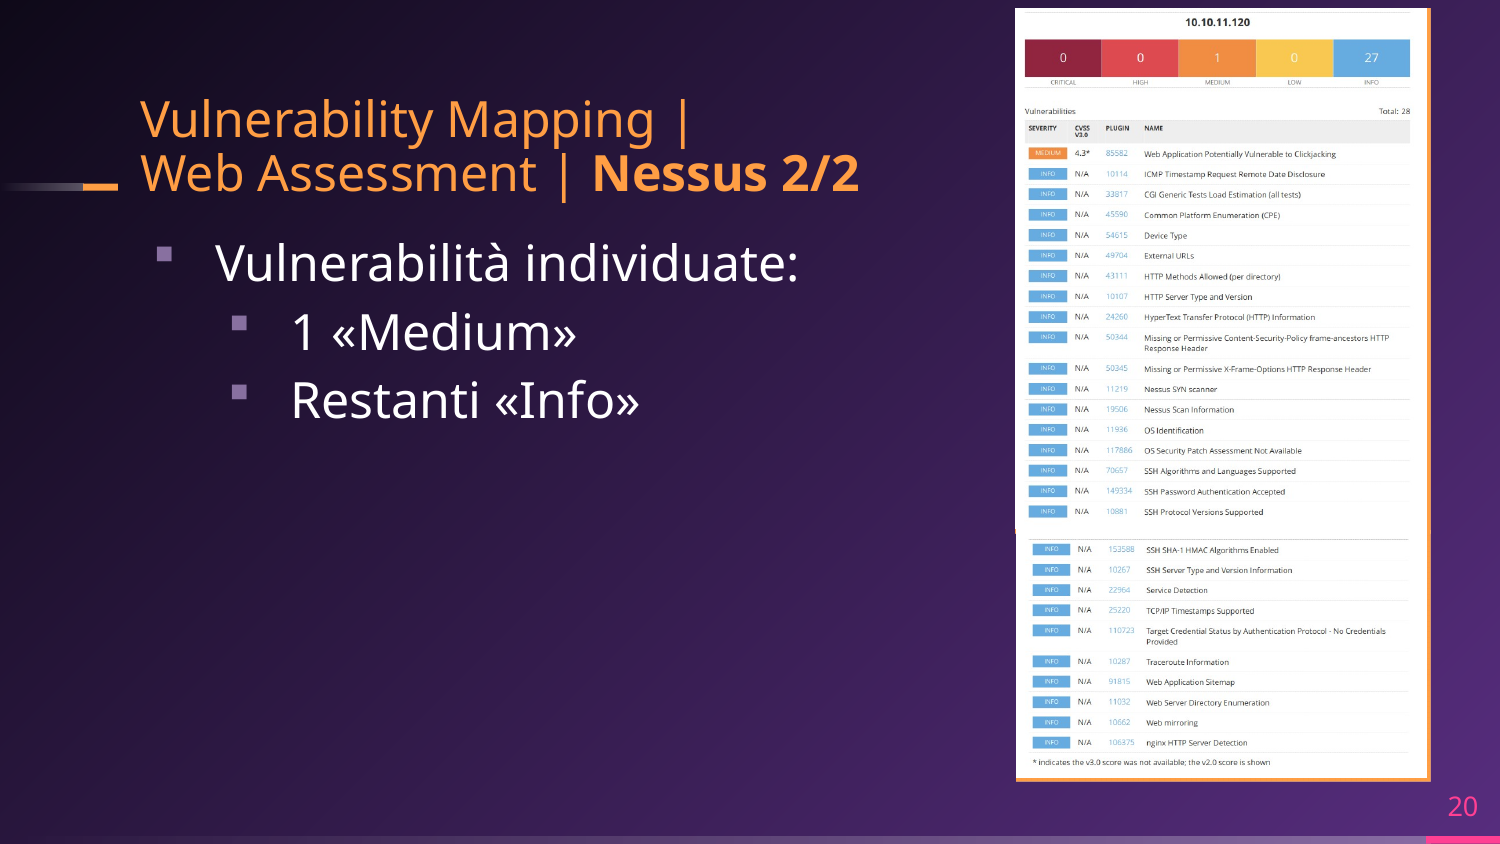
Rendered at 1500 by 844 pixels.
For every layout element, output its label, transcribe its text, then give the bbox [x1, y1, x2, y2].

picture [1015, 8, 1427, 778]
list Vulnerabilità individuate: 1 «Medium» Restanti «Info» [140, 222, 1010, 720]
slide_number 20 [1426, 779, 1500, 837]
title Vulnerability Mapping | Web Assessment | Nessus 2/2 [140, 137, 1010, 203]
